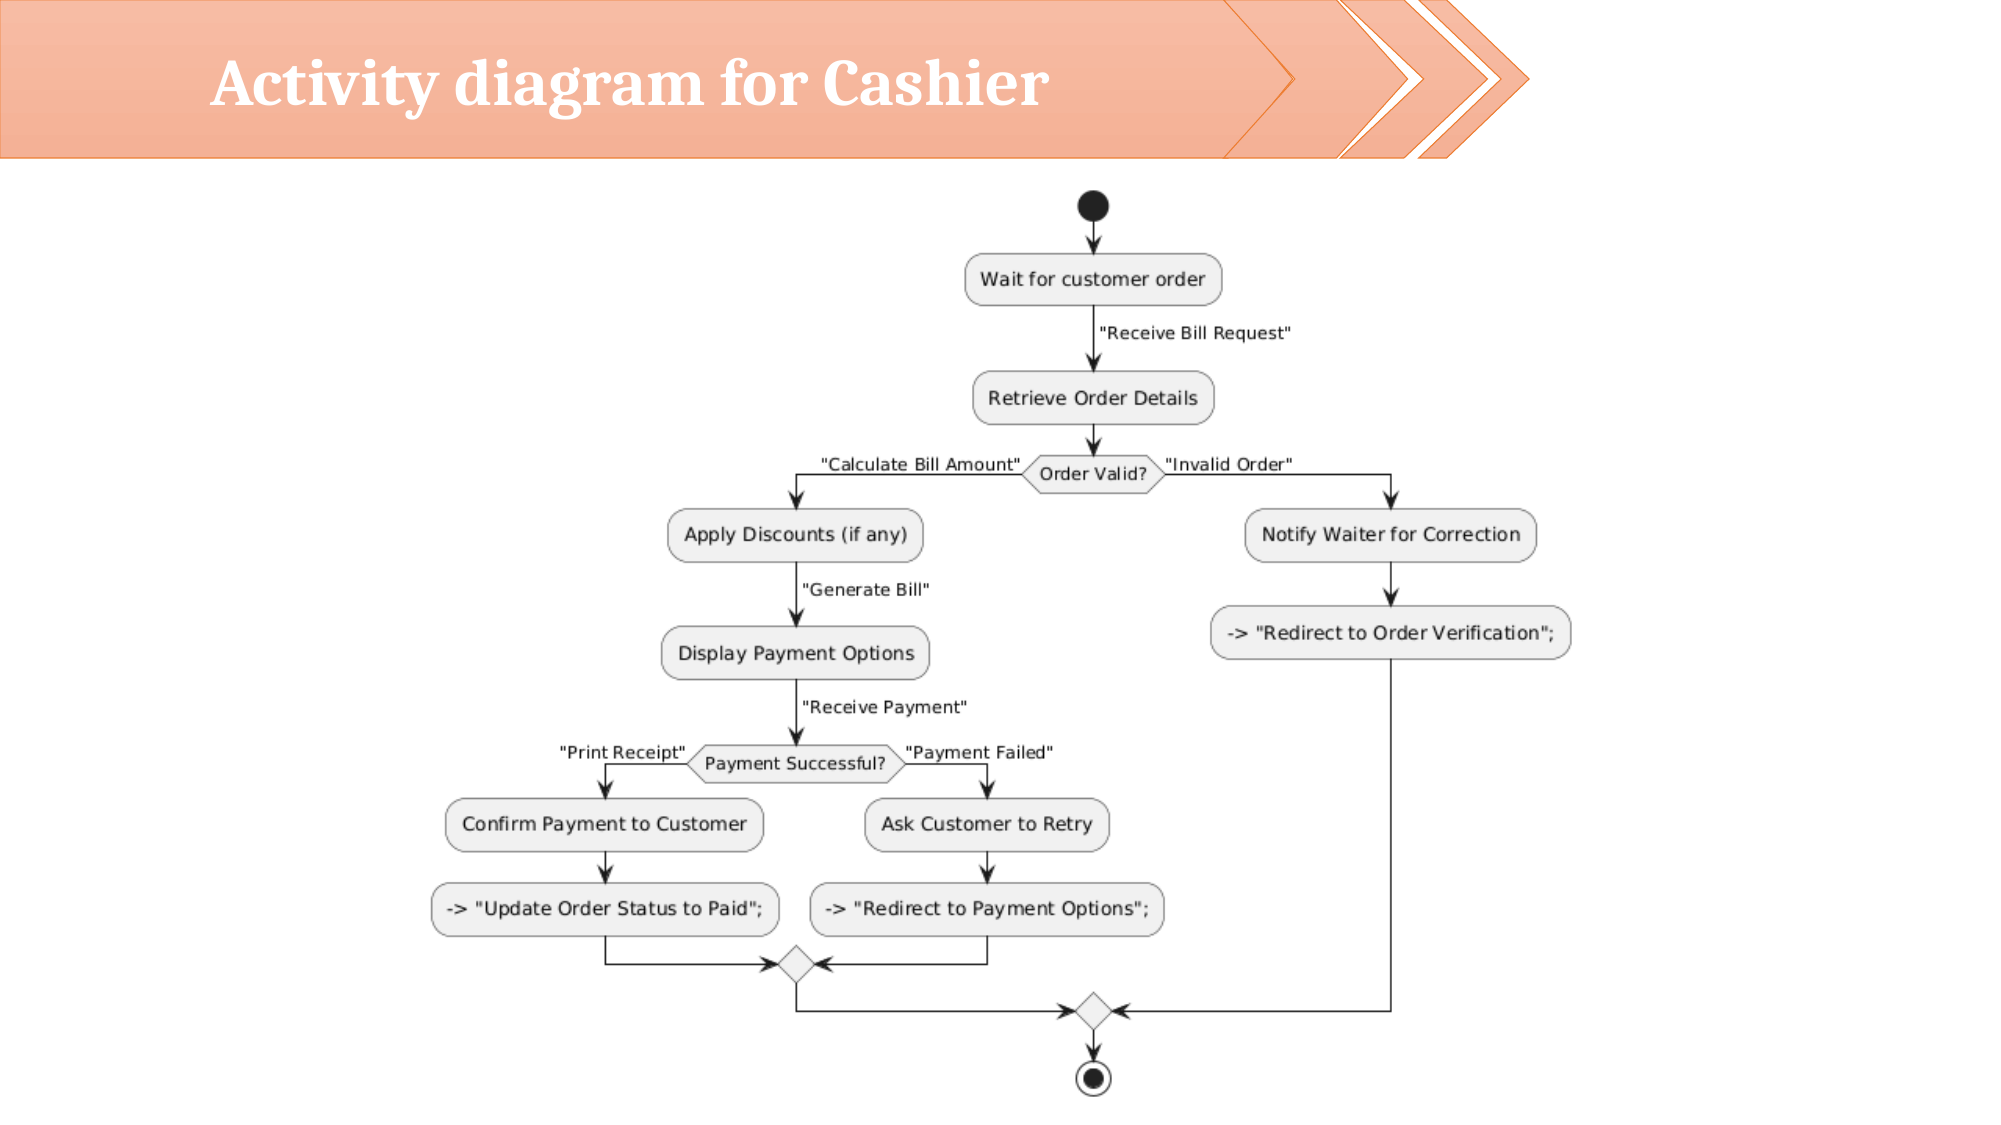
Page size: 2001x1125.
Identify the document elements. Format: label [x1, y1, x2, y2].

picture [414, 175, 1586, 1111]
text_box [0, 0, 1530, 158]
